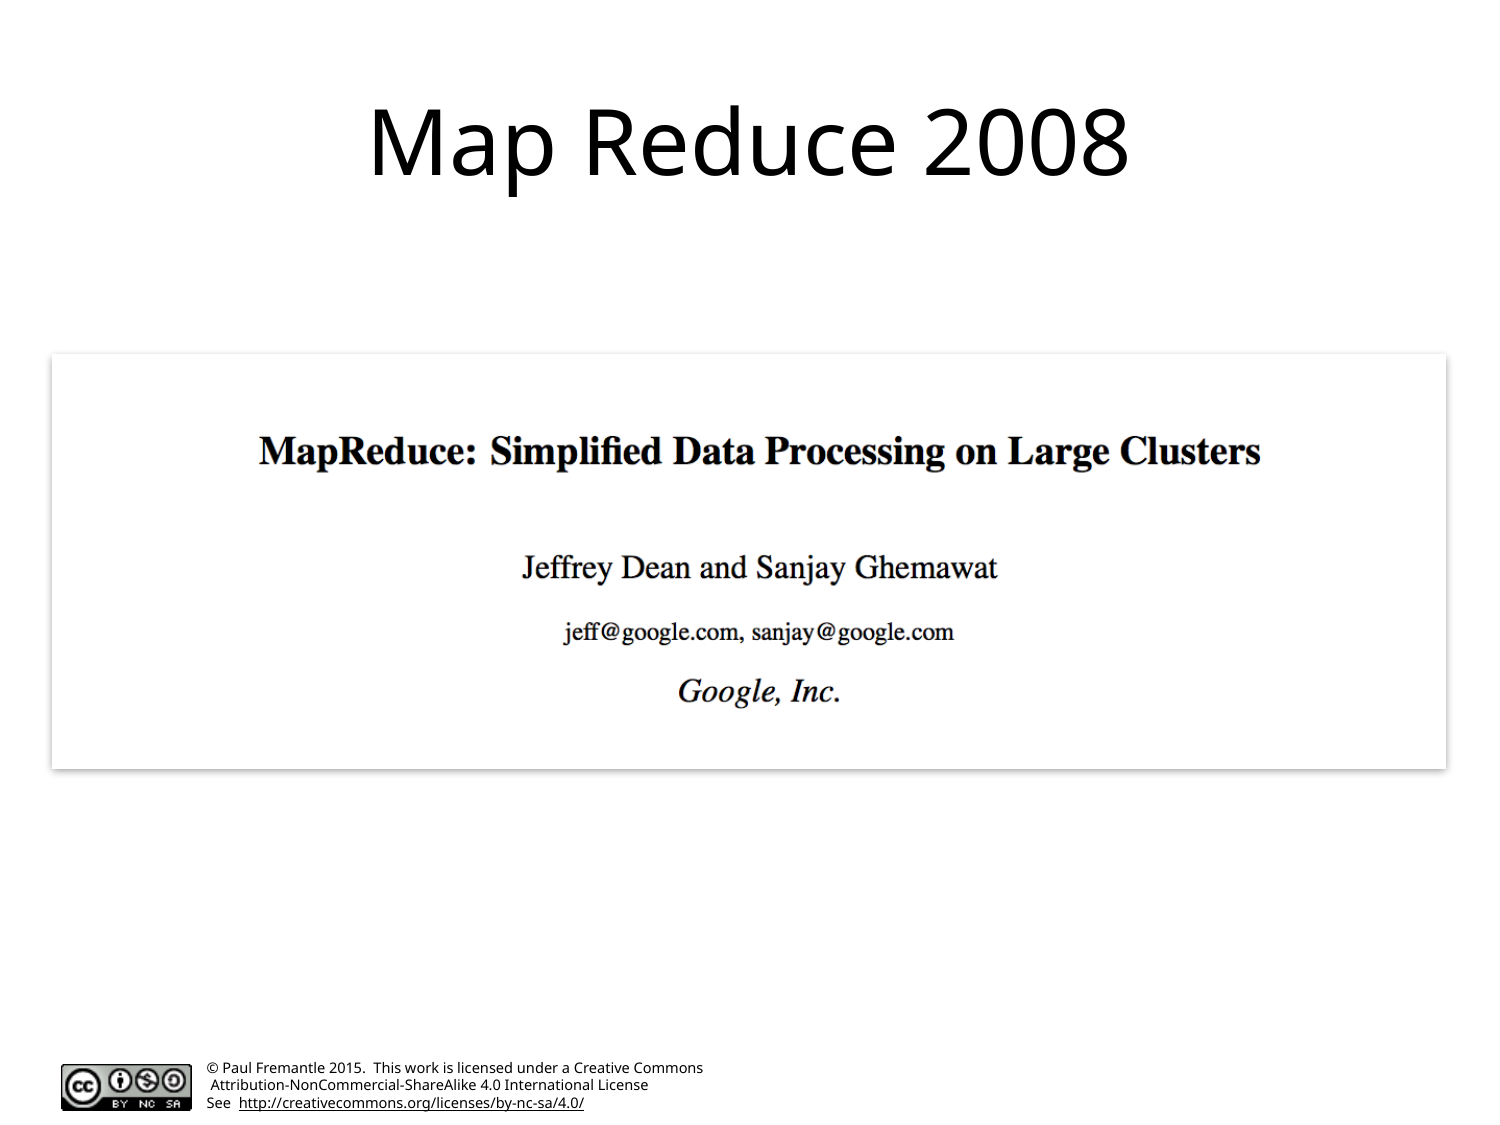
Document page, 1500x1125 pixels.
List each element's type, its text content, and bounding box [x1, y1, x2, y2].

picture [66, 368, 1432, 755]
picture [61, 1064, 192, 1111]
title Map Reduce 2008 [75, 45, 1425, 233]
